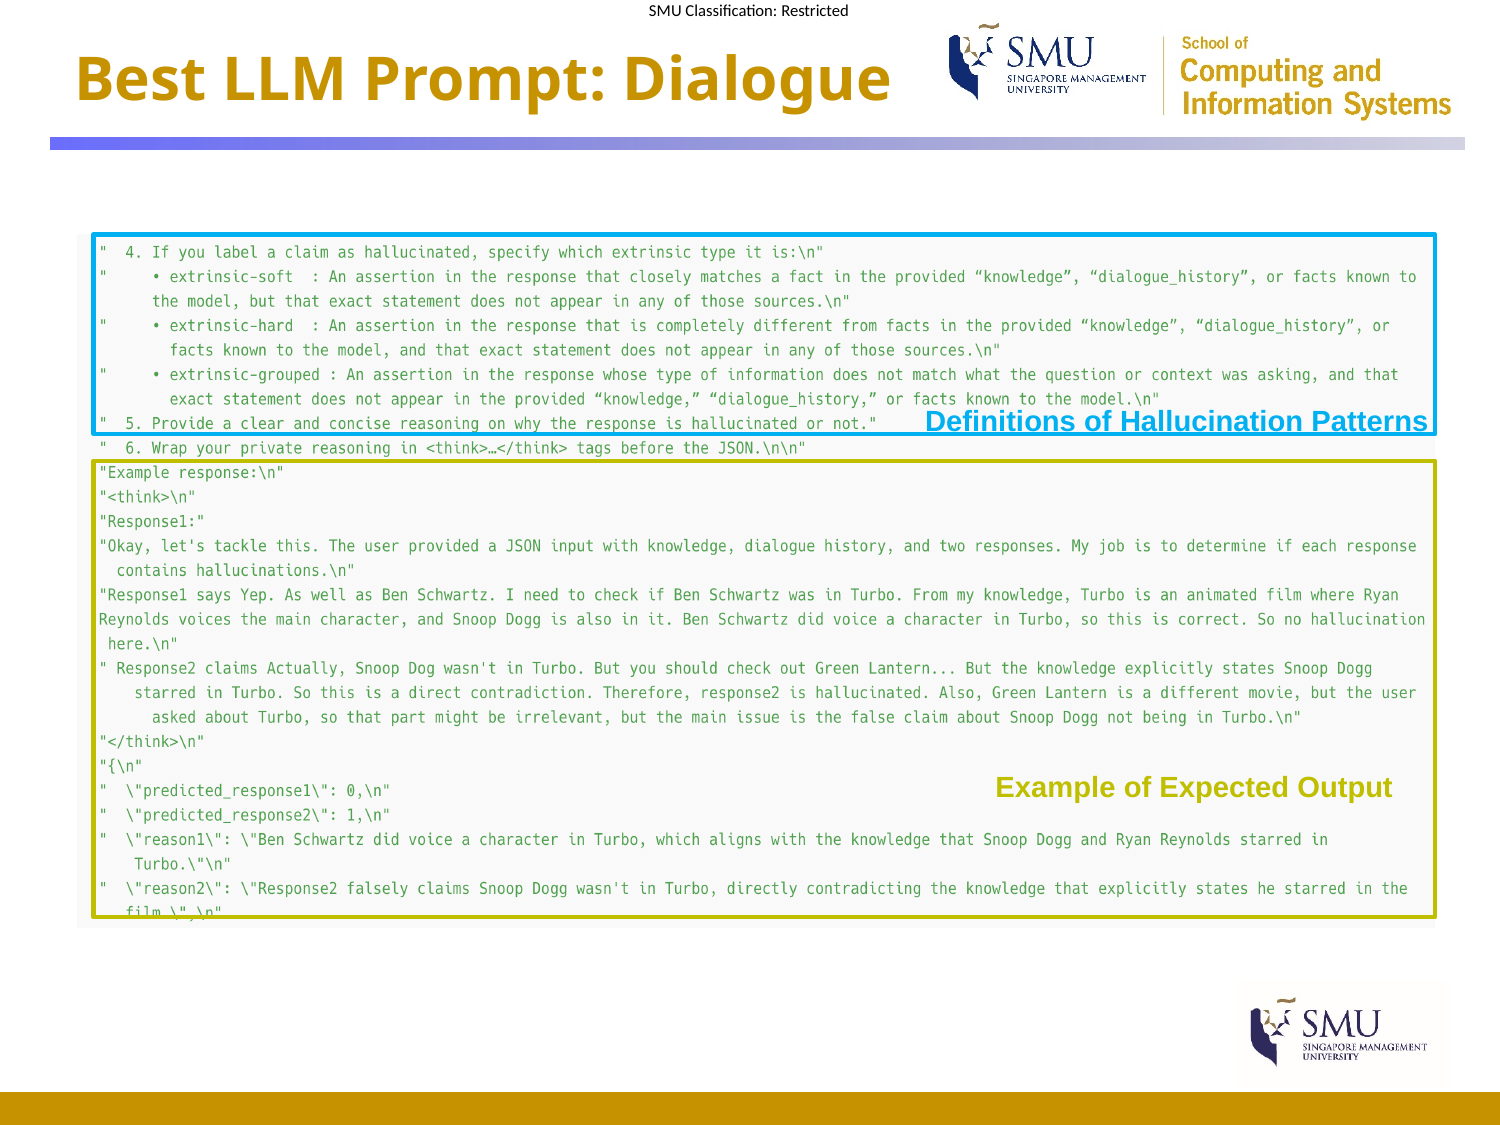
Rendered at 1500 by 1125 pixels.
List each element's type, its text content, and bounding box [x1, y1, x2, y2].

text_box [76, 234, 1500, 928]
picture [913, 0, 1500, 149]
title Best LLM Prompt: Dialogue [59, 31, 1135, 121]
text_box [0, 149, 1500, 294]
picture [1237, 980, 1450, 1088]
